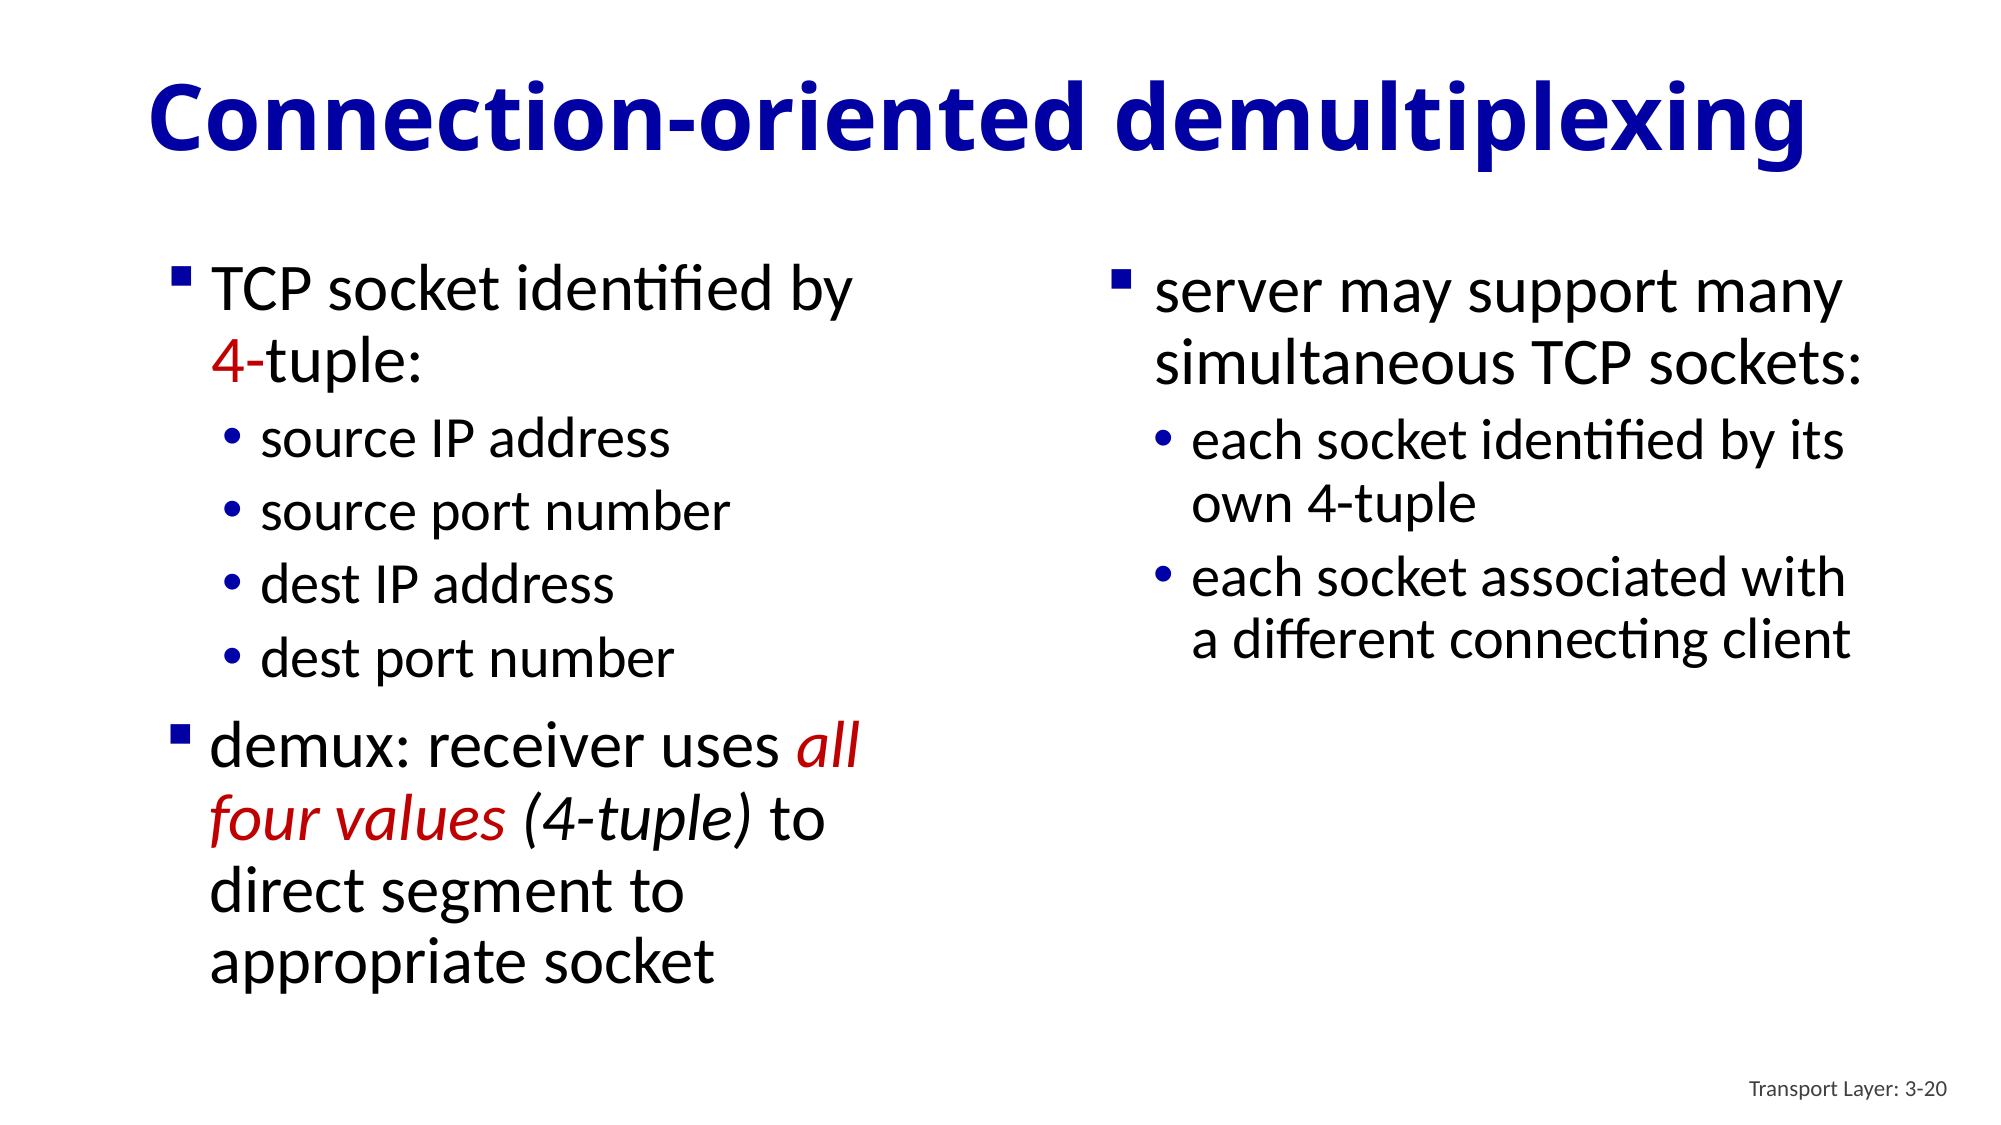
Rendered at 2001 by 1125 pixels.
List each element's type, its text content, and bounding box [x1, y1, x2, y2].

text_box demux: receiver uses all four values (4-tuple) to direct segment to appropriate socket [128, 702, 912, 1069]
slide_number Transport Layer: 3-20 [1512, 1056, 1963, 1117]
text_box TCP socket identified by 4-tuple: source IP address source port number dest IP address dest port number [130, 245, 914, 728]
text_box server may support many simultaneous TCP sockets: each socket identified by its own 4-tuple each socket associated with a different connecting client [1062, 247, 1889, 1064]
title Connection-oriented demultiplexing [131, 47, 1952, 195]
